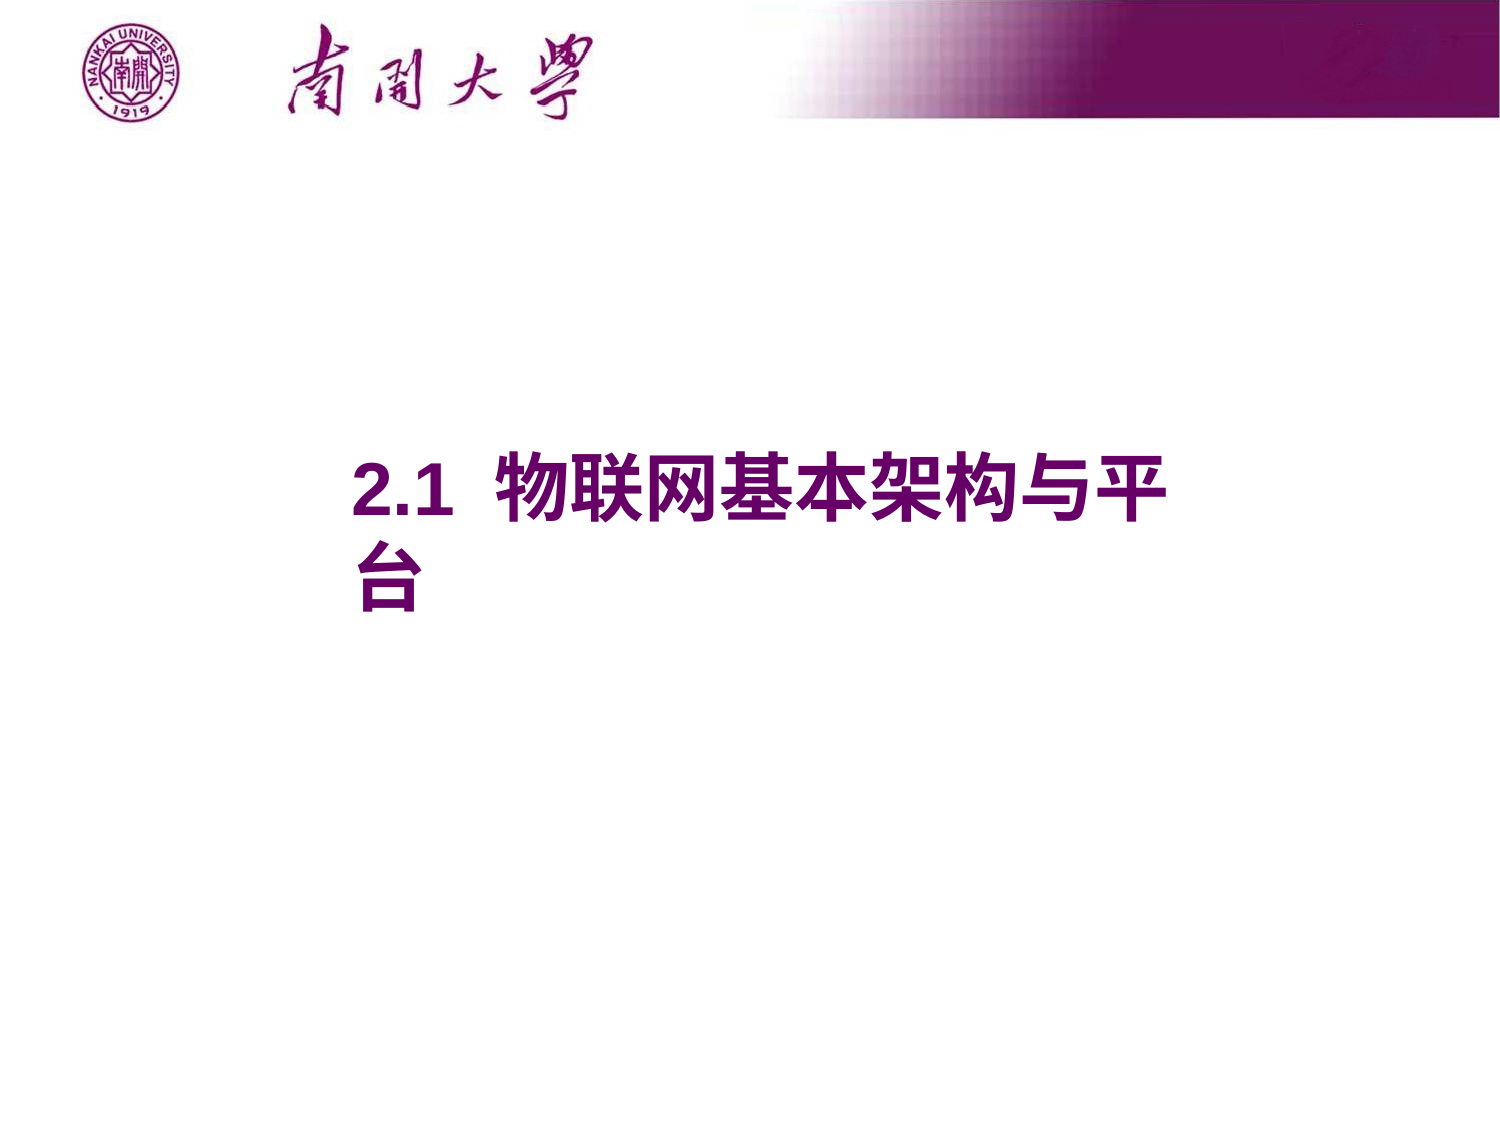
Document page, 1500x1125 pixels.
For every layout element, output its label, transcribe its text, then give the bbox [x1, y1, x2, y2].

text_box 2.1 物联网基本架构与平台 [336, 432, 1252, 628]
picture [0, 0, 1500, 1125]
